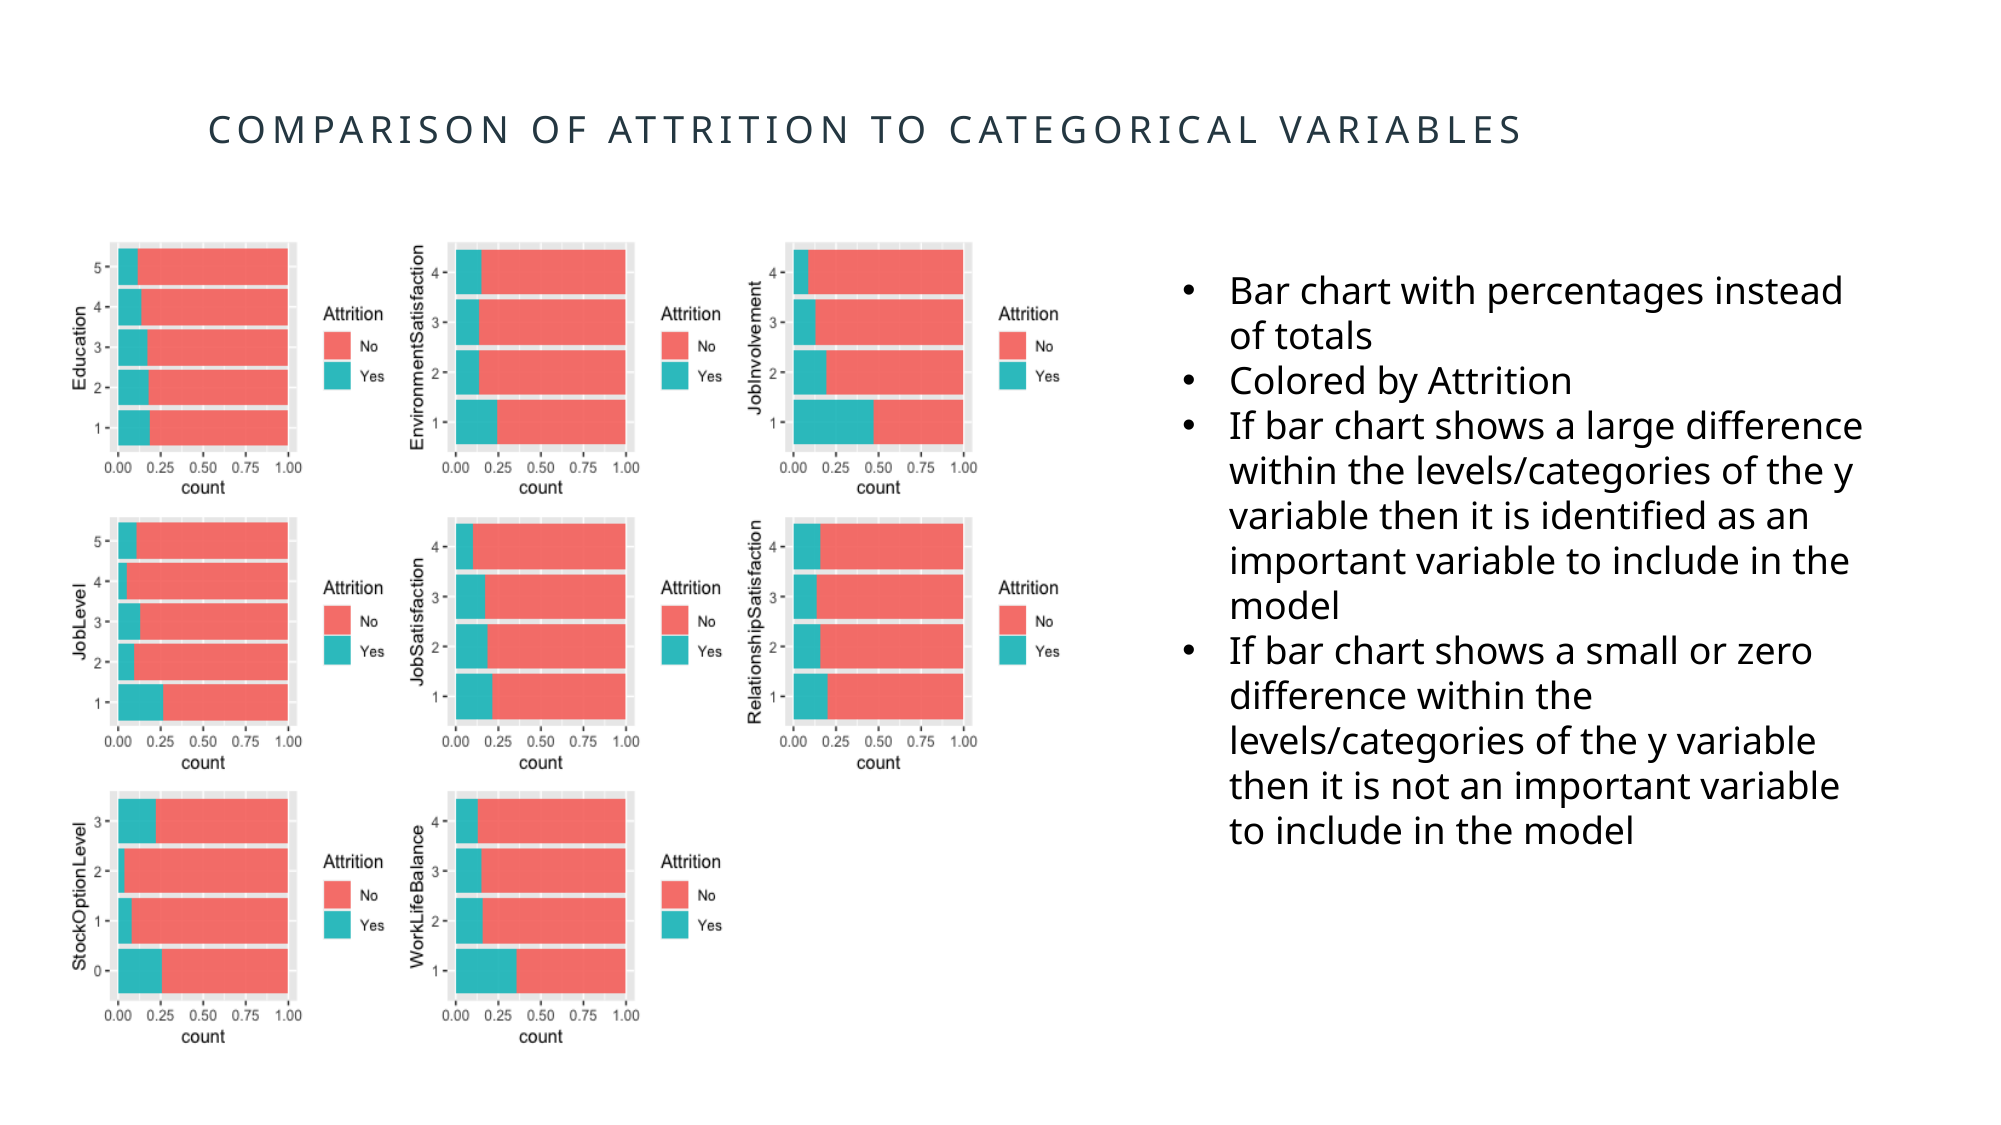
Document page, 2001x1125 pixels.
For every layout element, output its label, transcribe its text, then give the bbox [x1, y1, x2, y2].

text_box Bar chart with percentages instead of totals Colored by Attrition If bar chart shows a large difference within the levels/categories of the y variable then it is identified as an important variable to include in the model If bar chart shows a small or zero difference within the levels/categories of the y variable then it is not an important variable to include in the model [1167, 259, 1879, 860]
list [64, 232, 1077, 1056]
title Comparison of Attrition to categorical variables [192, 68, 1749, 160]
